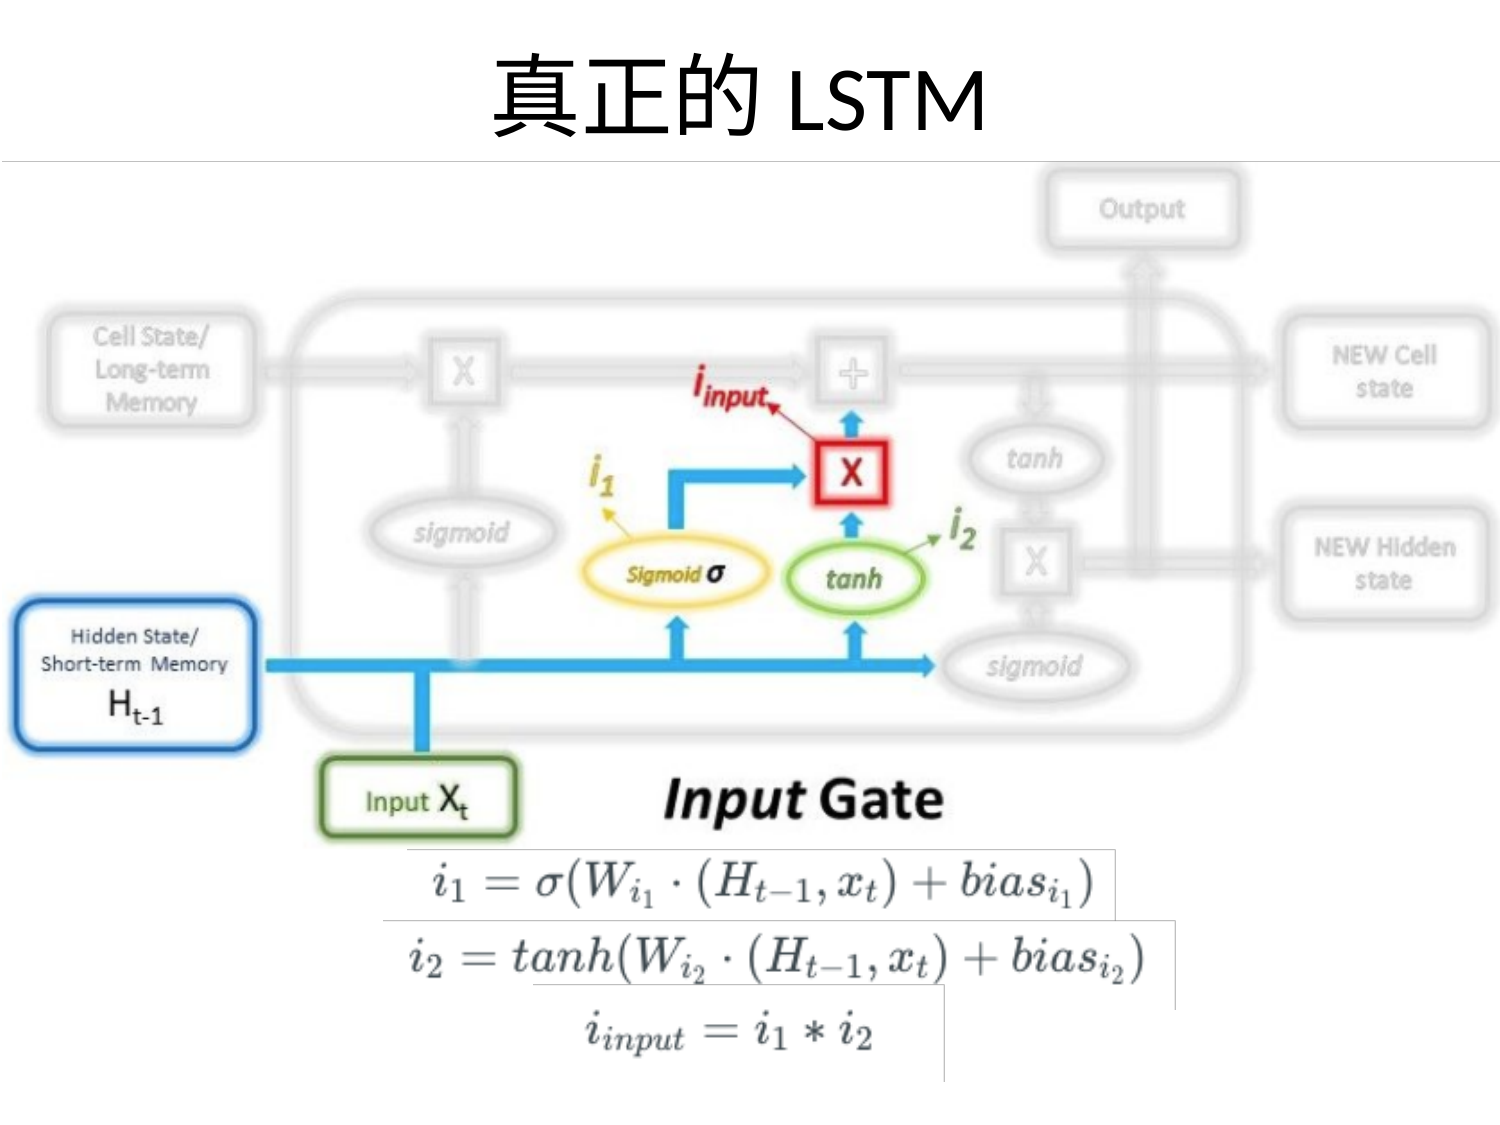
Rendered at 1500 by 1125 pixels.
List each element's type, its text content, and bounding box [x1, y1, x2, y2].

title 真正的LSTM [64, 0, 1415, 159]
picture [1, 160, 1500, 1082]
